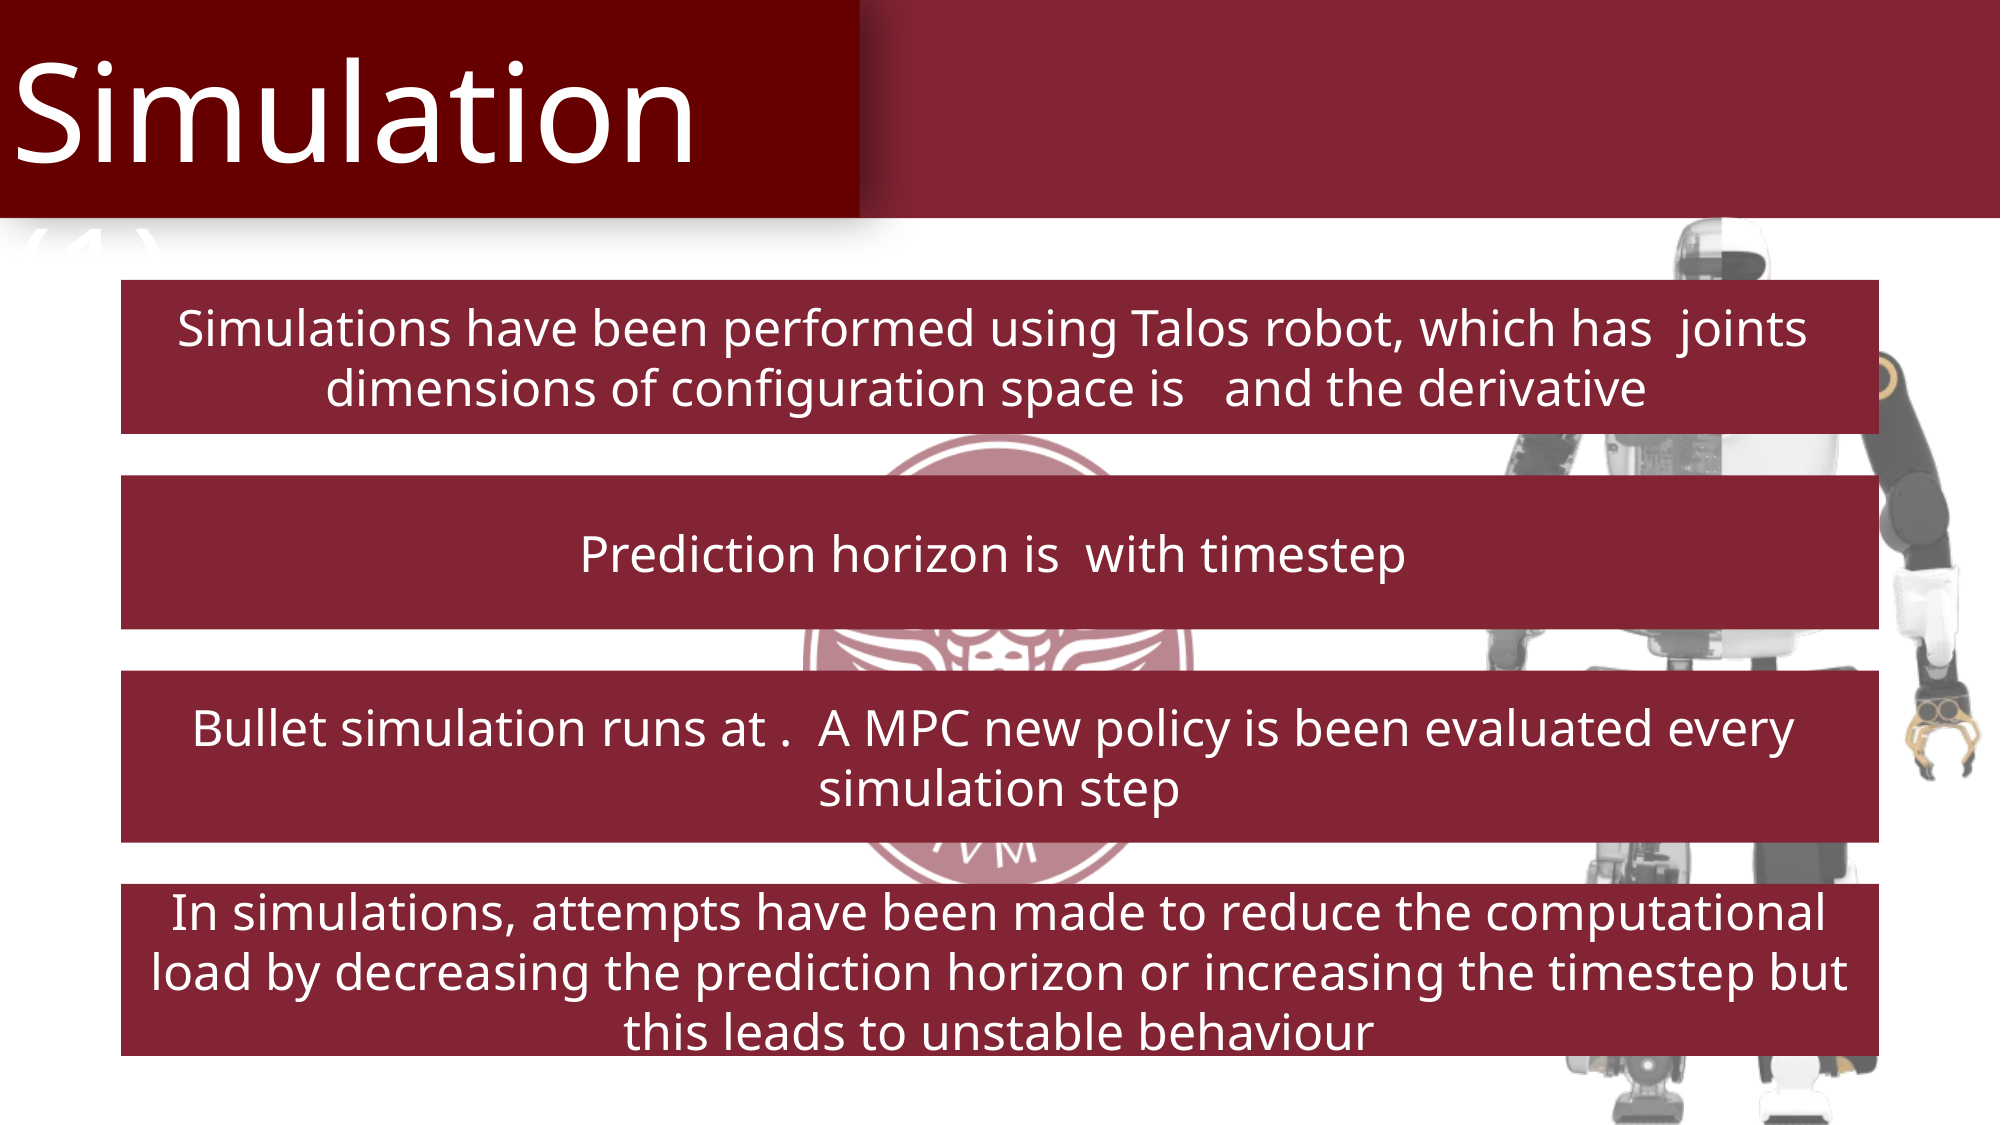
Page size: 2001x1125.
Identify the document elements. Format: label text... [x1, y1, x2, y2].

picture [1464, 216, 1983, 1125]
text_box Simulation (1) [0, 17, 860, 363]
text_box [900, 0, 2000, 220]
text_box In simulations, attempts have been made to reduce the computational load by decreasing the prediction horizon or increasing the timestep but this leads to unstable behaviour [120, 882, 1464, 1057]
text_box [0, 0, 861, 219]
picture [803, 433, 1197, 902]
